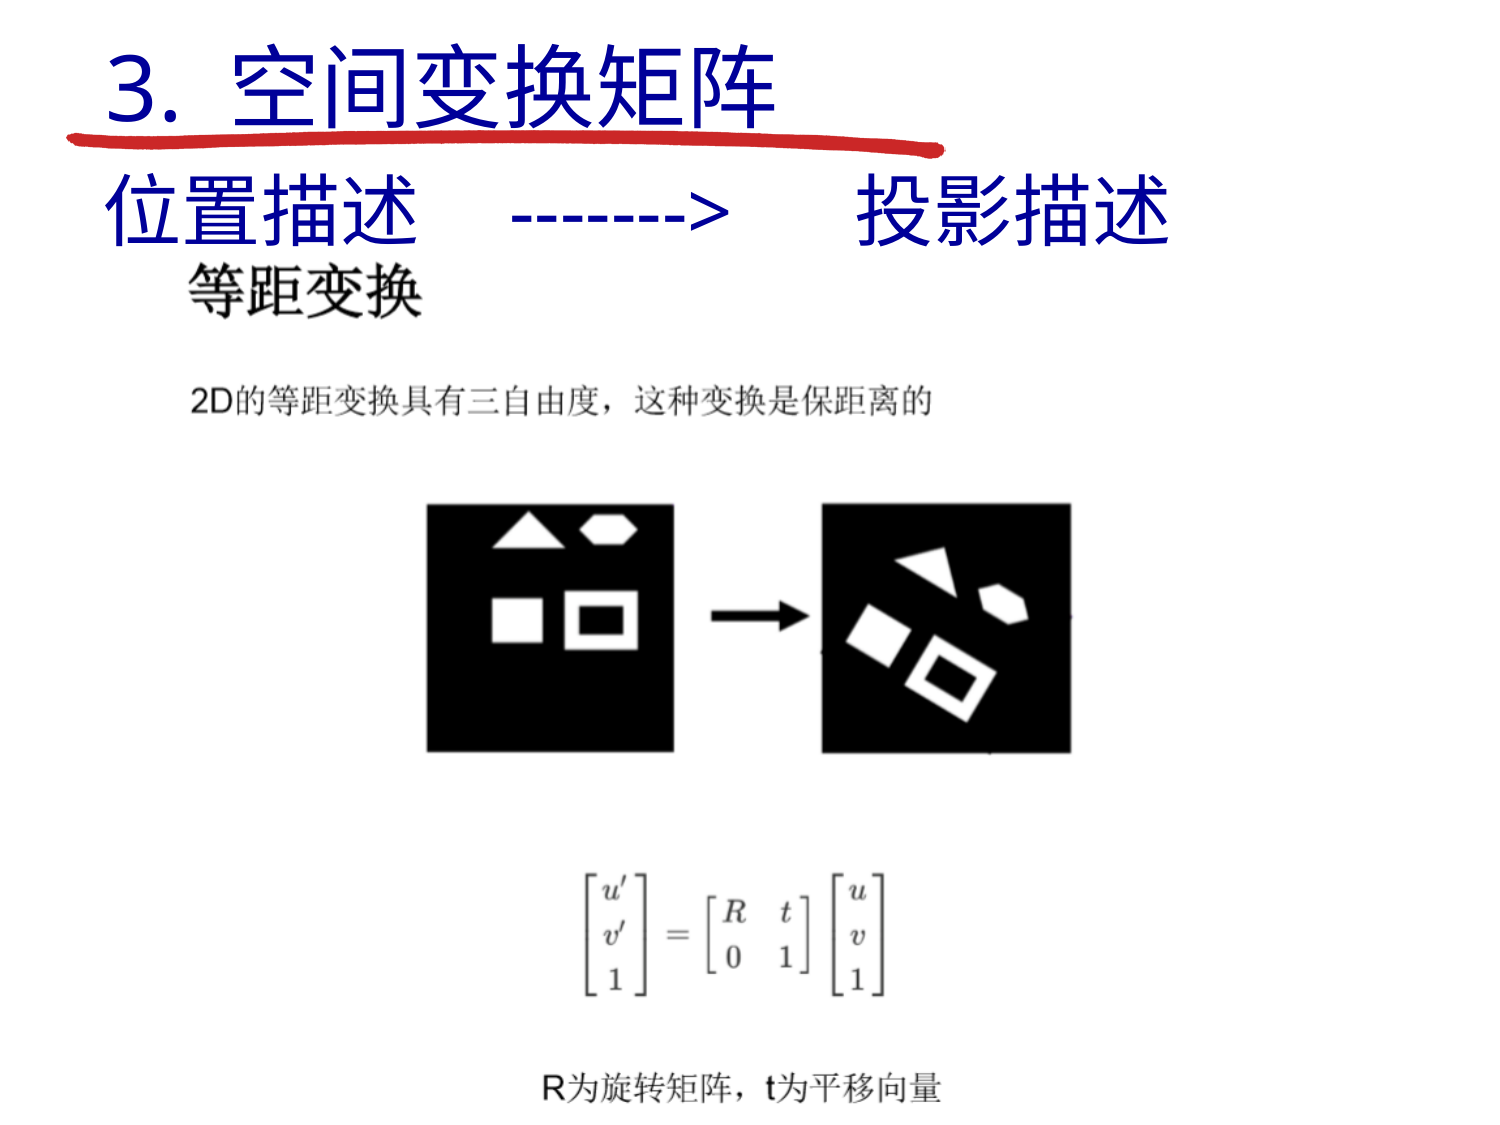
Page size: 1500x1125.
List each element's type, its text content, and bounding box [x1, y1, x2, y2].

picture [62, 122, 957, 167]
text_box 3. 空间变换矩阵 [90, 174, 928, 179]
title 位置描述 -------> 投影描述 [87, 160, 1363, 258]
text_box 3. 空间变换矩阵 [90, 0, 928, 120]
picture [179, 256, 1094, 1119]
